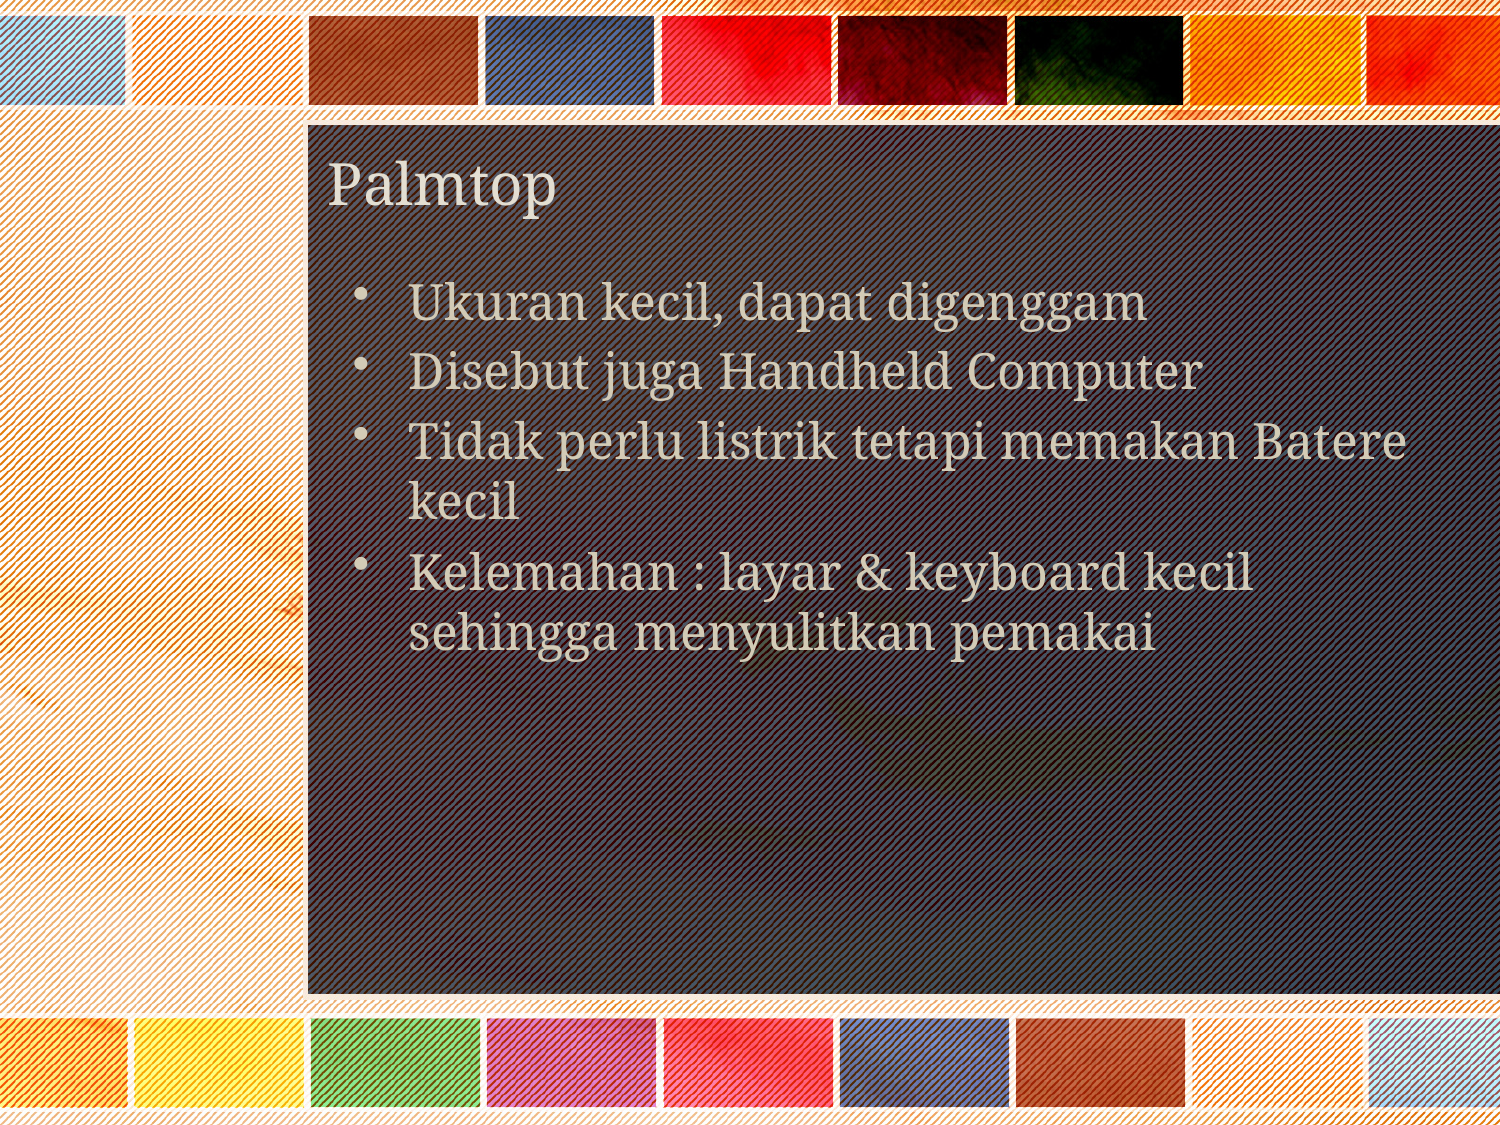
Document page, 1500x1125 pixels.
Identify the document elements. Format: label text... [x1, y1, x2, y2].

picture [0, 0, 1500, 1125]
list Ukuran kecil, dapat digenggam Disebut juga Handheld Computer Tidak perlu listrik tetapi memakan Batere kecil Kelemahan : layar & keyboard kecil sehingga menyulitkan pemakai [337, 262, 1463, 1051]
title Palmtop [312, 113, 1464, 252]
